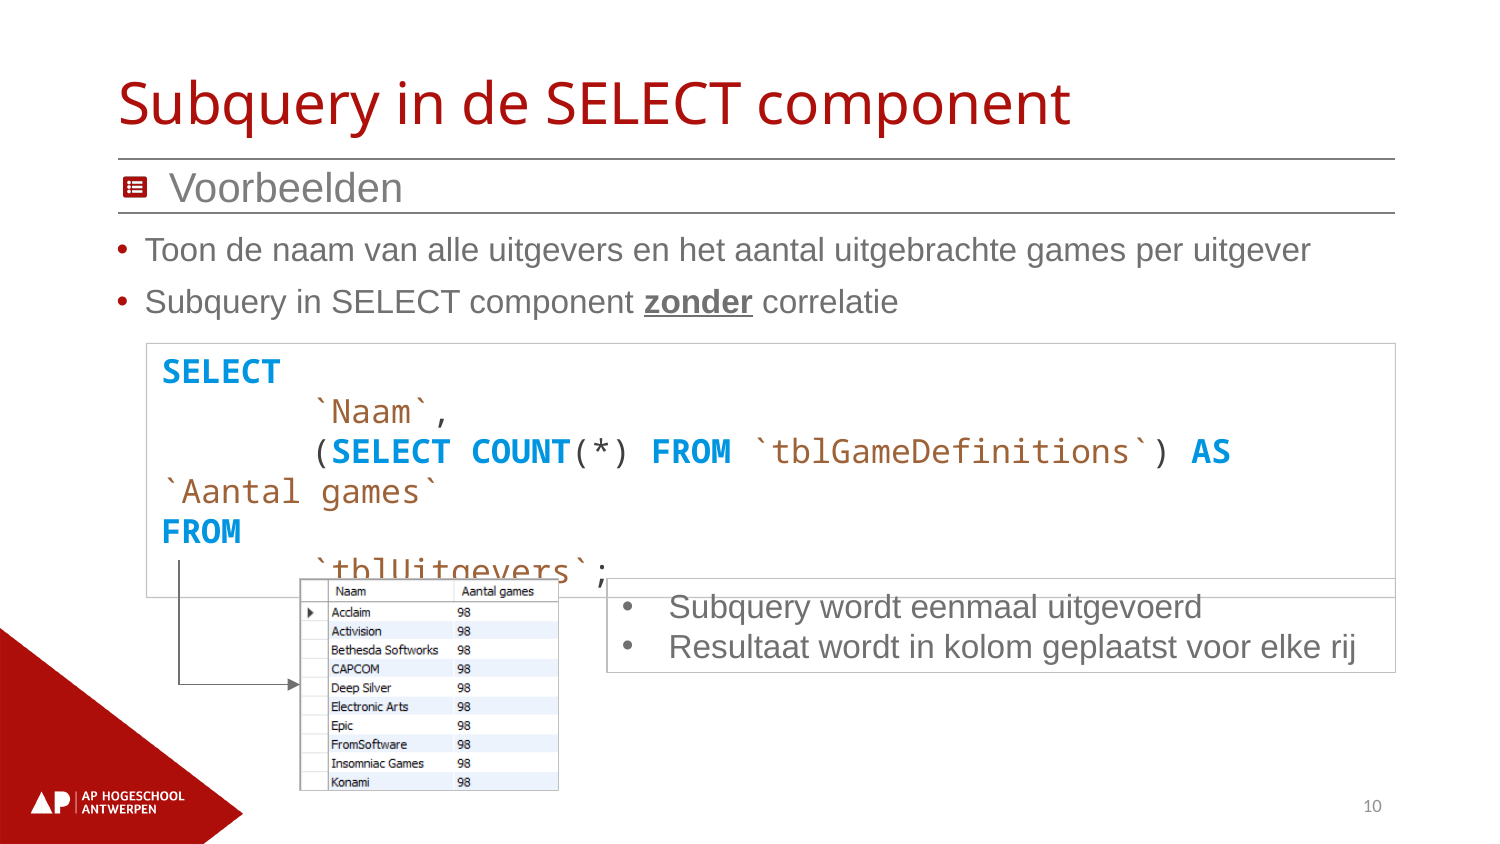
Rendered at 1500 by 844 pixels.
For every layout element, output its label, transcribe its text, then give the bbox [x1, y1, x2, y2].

title Subquery in de SELECT component [103, 66, 1397, 141]
picture [299, 579, 558, 790]
list Toon de naam van alle uitgevers en het aantal uitgebrachte games per uitgever Subquery in SELECT component zonder correlatie [101, 225, 1396, 679]
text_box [177, 562, 302, 683]
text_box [118, 153, 1429, 220]
text_box Subquery wordt eenmaal uitgevoerd Resultaat wordt in kolom geplaatst voor elke rij [607, 578, 1396, 673]
slide_number 10 [1263, 782, 1397, 827]
text_box SELECT `Naam`, (SELECT COUNT(*) FROM `tblGameDefinitions`) AS `Aantal games` FROM `tblUitgevers`; [146, 343, 1396, 598]
picture [0, 623, 246, 844]
